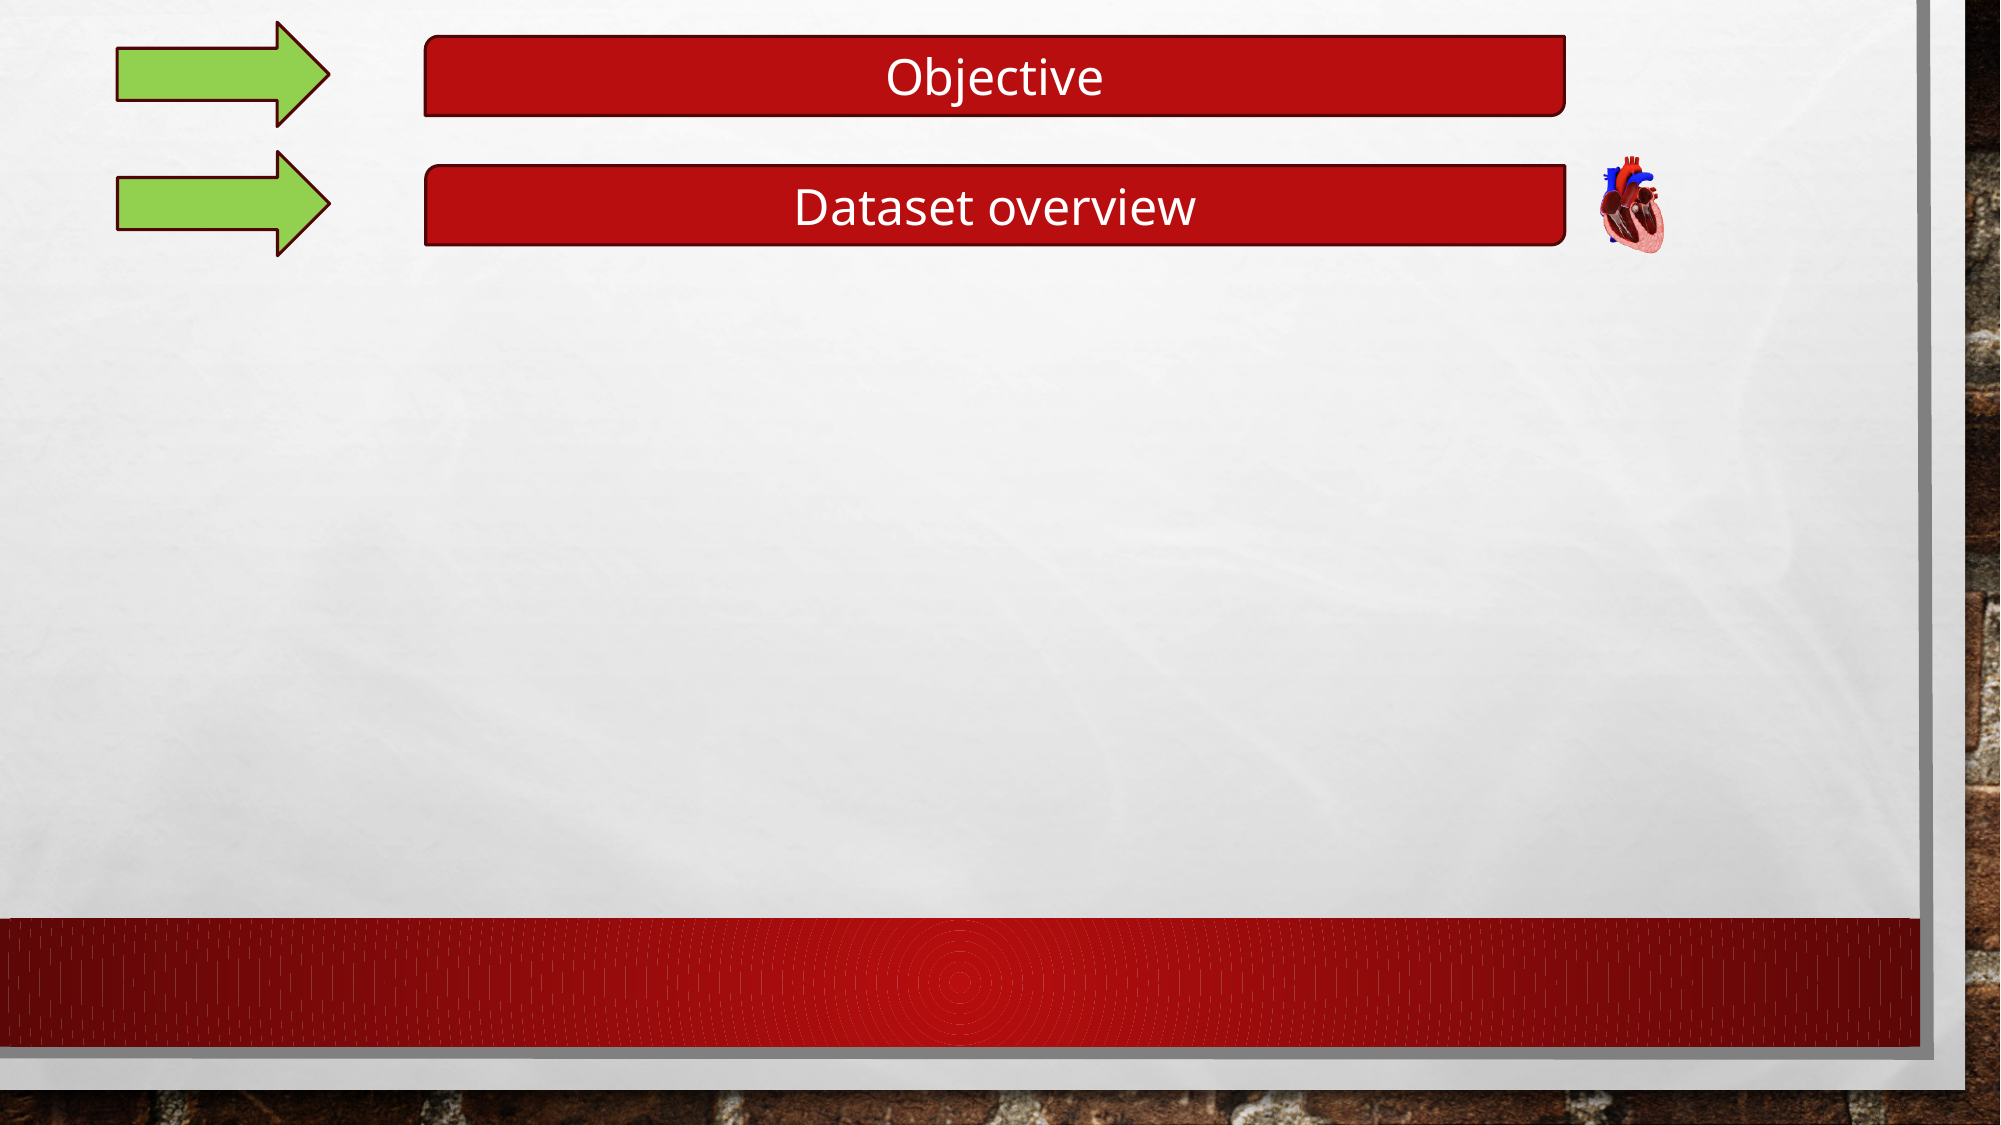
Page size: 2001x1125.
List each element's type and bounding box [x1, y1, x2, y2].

text_box [116, 21, 1565, 127]
picture [0, 0, 2000, 1125]
picture [1566, 153, 1695, 257]
text_box [117, 151, 1566, 256]
